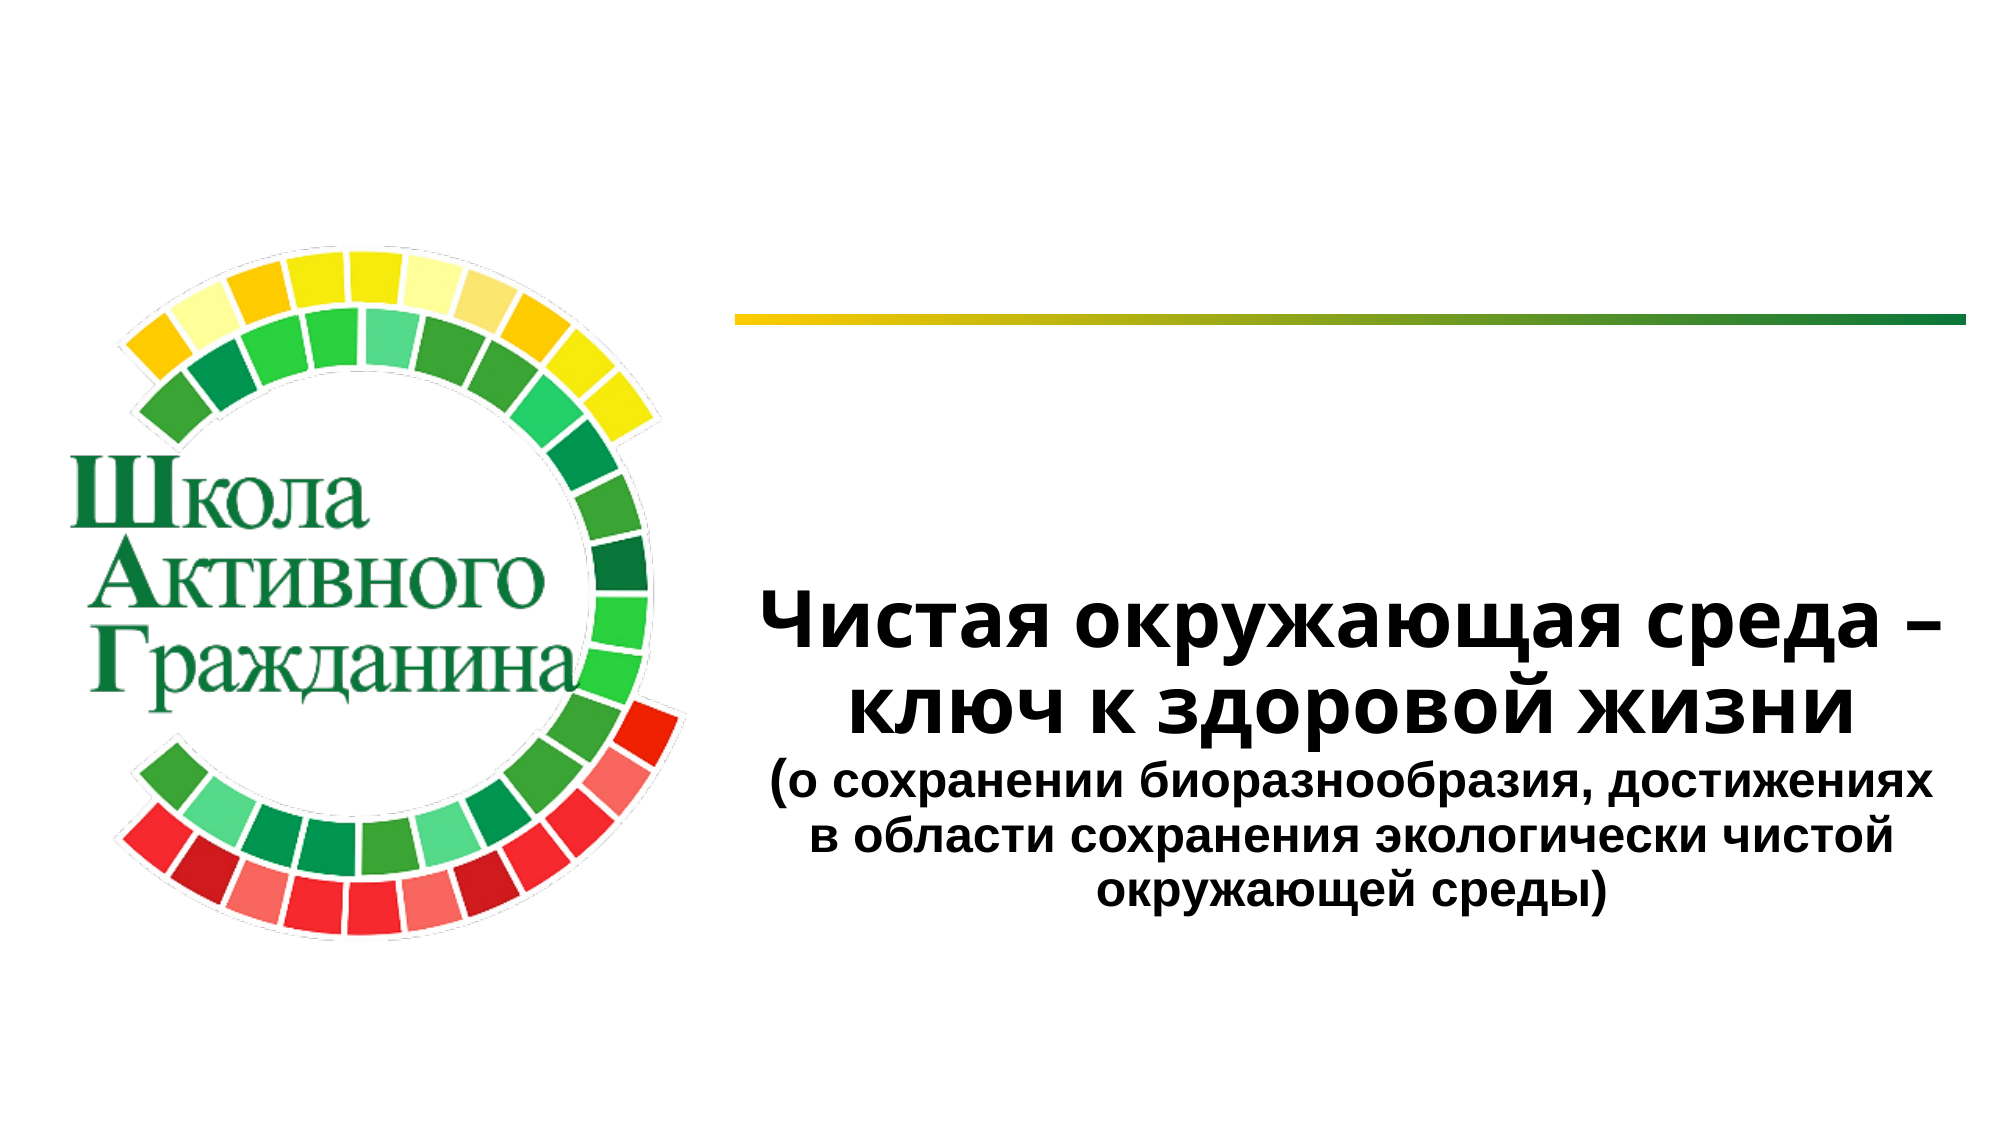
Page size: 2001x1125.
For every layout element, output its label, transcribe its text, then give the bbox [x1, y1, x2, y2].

picture [66, 245, 687, 942]
text_box [734, 313, 1967, 326]
text_box Чистая окружающая среда – ключ к здоровой жизни (о сохранении биоразнообразия, достижениях в области сохранения экологически чистой окружающей среды) [734, 608, 1970, 889]
